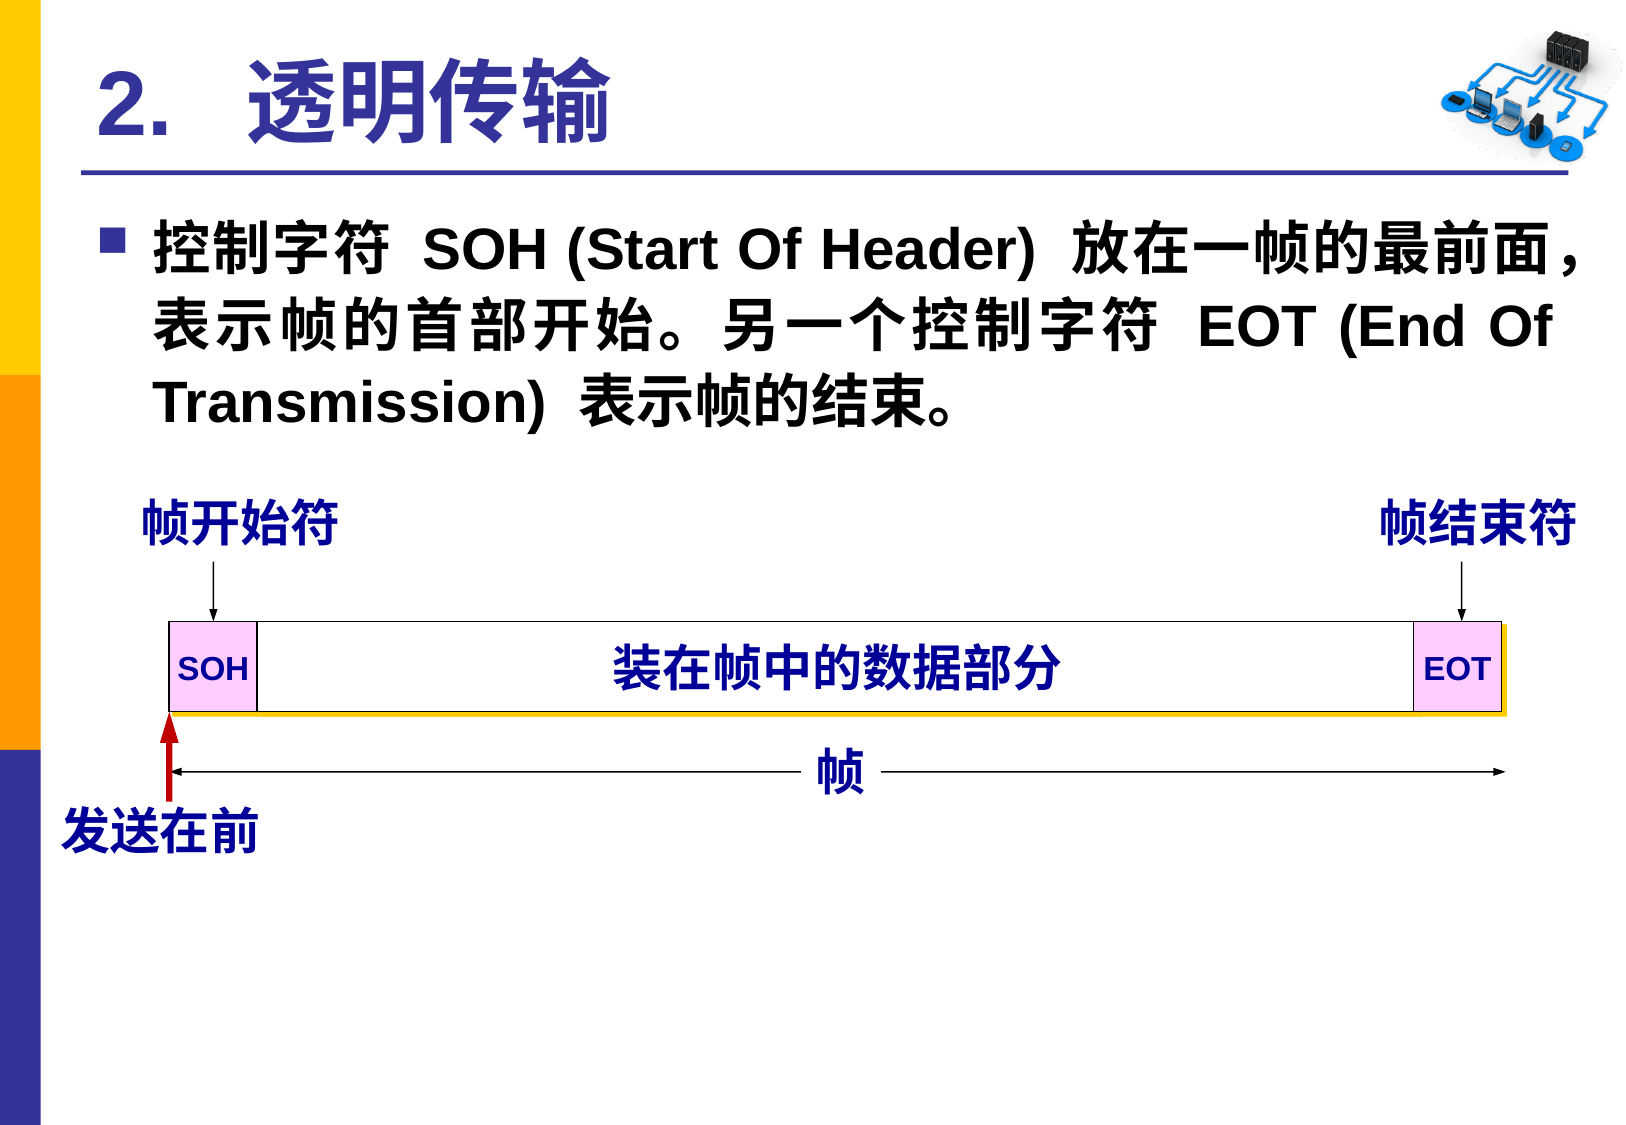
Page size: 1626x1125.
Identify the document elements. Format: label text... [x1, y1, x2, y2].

text_box [881, 767, 1506, 776]
text_box 帧 [801, 733, 881, 808]
text_box SOH [169, 621, 257, 712]
text_box [170, 767, 801, 776]
text_box [209, 561, 218, 622]
text_box 发送在前 [45, 792, 276, 868]
text_box [163, 711, 176, 792]
picture [1438, 30, 1624, 165]
text_box [1457, 561, 1466, 621]
text_box 装在帧中的数据部分 [257, 621, 1413, 712]
list 控制字符 SOH (Start Of Header) 放在一帧的最前面，表示帧的首部开始。另一个控制字符 EOT (End Of Transmission) 表示帧的结束。 [81, 196, 1569, 1006]
text_box 帧开始符 [125, 484, 356, 559]
title 2. 透明传输 [81, 30, 1569, 161]
text_box EOT [1413, 621, 1502, 712]
text_box 帧结束符 [1363, 484, 1594, 559]
